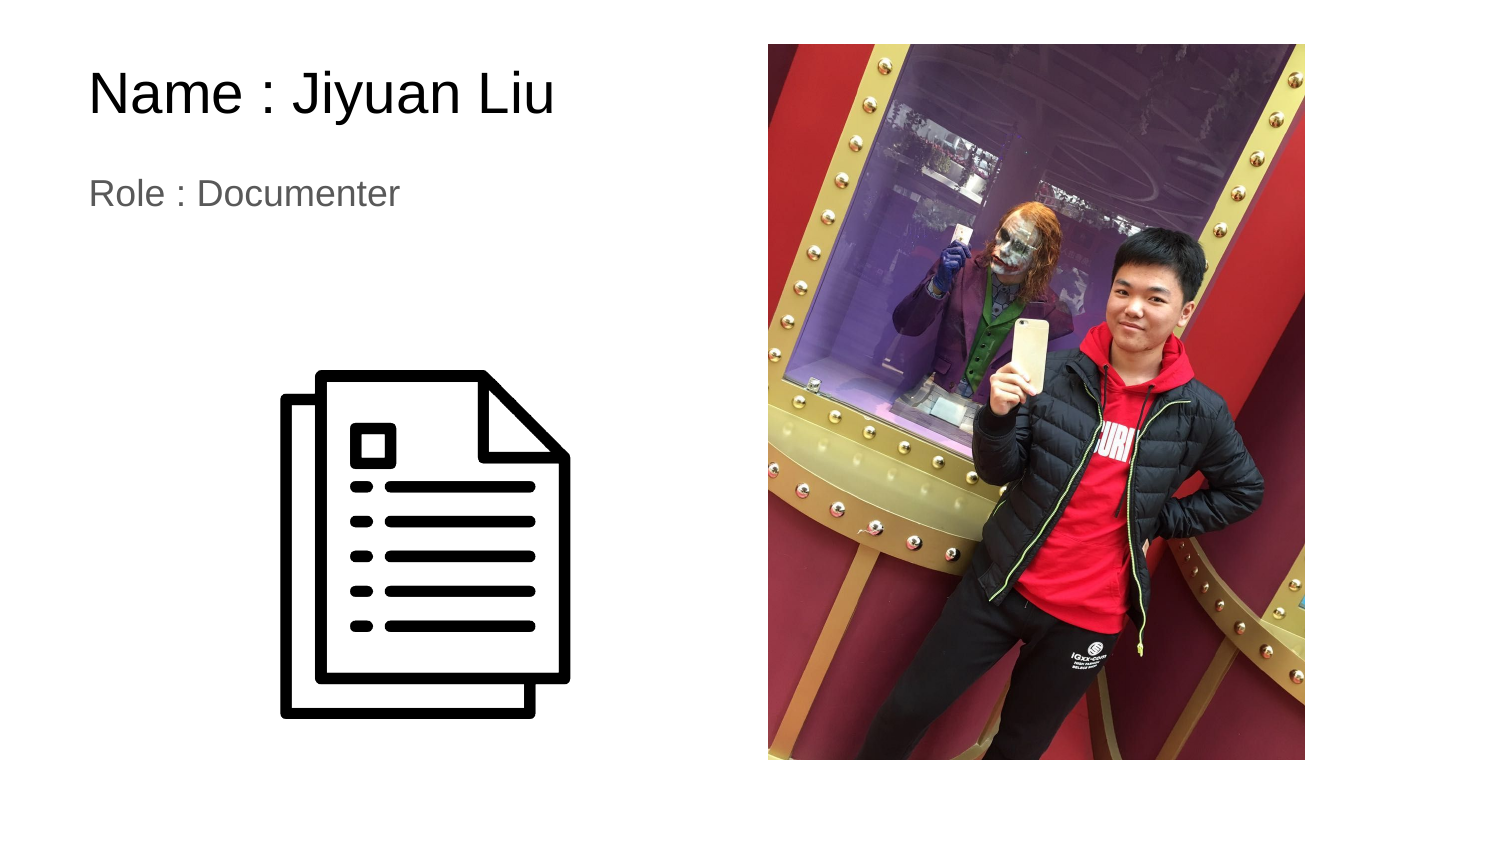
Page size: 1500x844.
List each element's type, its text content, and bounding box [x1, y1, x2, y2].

picture [767, 44, 1305, 761]
list Role : Documenter [77, 168, 762, 570]
picture [251, 370, 600, 719]
title Name : Jiyuan Liu [77, 33, 1048, 157]
